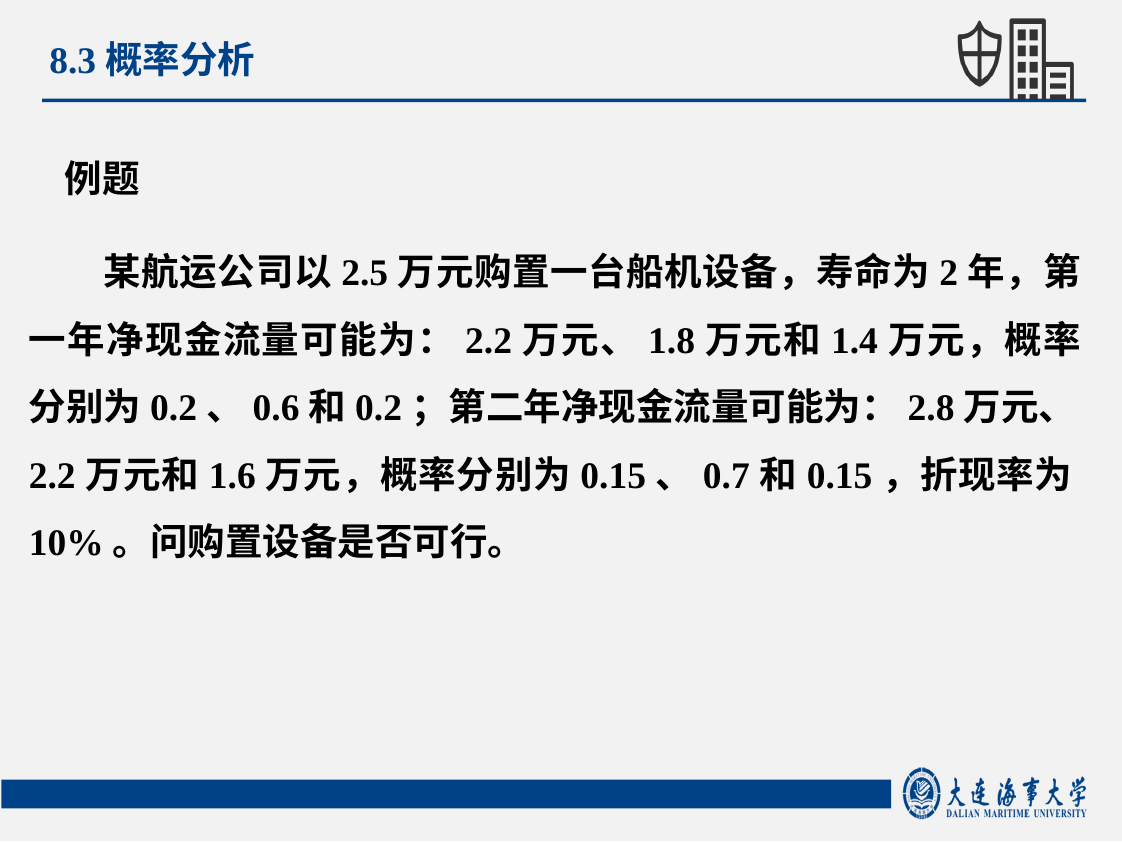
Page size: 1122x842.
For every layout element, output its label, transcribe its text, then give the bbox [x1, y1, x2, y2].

picture [957, 18, 1074, 100]
text_box 例题 [49, 125, 155, 208]
text_box 某航运公司以2.5万元购置一台船机设备，寿命为2年，第一年净现金流量可能为：2.2万元、1.8万元和1.4万元，概率分别为0.2、0.6和0.2；第二年净现金流量可能为：2.8万元、2.2万元和1.6万元，概率分别为0.15、0.7和0.15，折现率为10%。问购置设备是否可行。 [17, 219, 1093, 569]
picture [902, 767, 1087, 820]
text_box 8.3概率分析 [38, 30, 267, 87]
